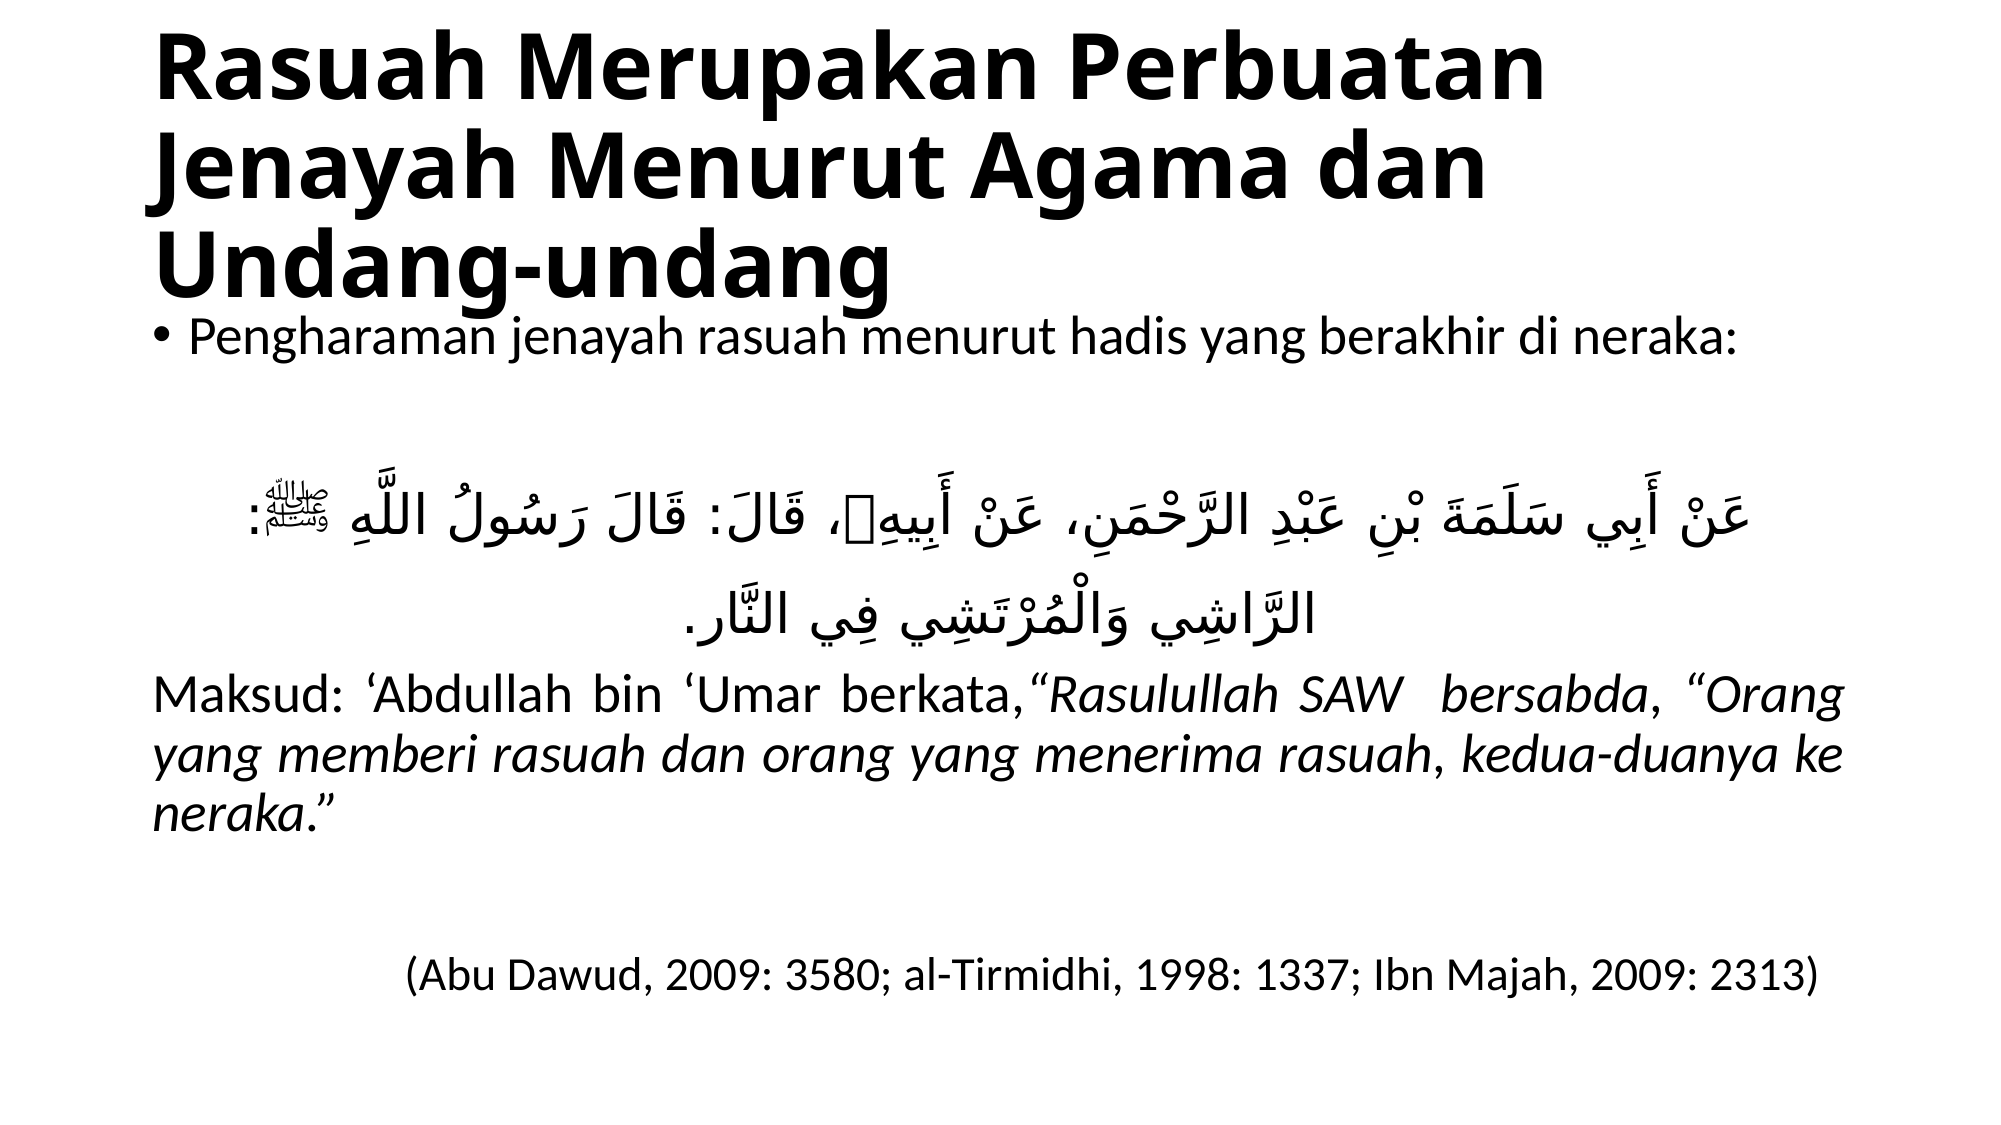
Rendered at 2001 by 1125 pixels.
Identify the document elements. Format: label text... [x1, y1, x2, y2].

list Pengharaman jenayah rasuah menurut hadis yang berakhir di neraka: عَنْ أَبِي سَلَمَةَ بْنِ عَبْدِ الرَّحْمَنِ، عَنْ أَبِيهِ، قَالَ: قَالَ رَسُولُ اللَّهِ ﷺ: الرَّاشِي وَالْمُرْتَشِي فِي النَّار. Maksud: ‘Abdullah bin ‘Umar berkata,“Rasulullah SAW bersabda, “Orang yang memberi rasuah dan orang yang menerima rasuah, kedua-duanya ke neraka.” (Abu Dawud, 2009: 3580; al-Tirmidhi, 1998: 1337; Ibn Majah, 2009: 2313) [137, 299, 1863, 1014]
title Rasuah Merupakan Perbuatan Jenayah Menurut Agama dan Undang-undang [137, 59, 1863, 278]
